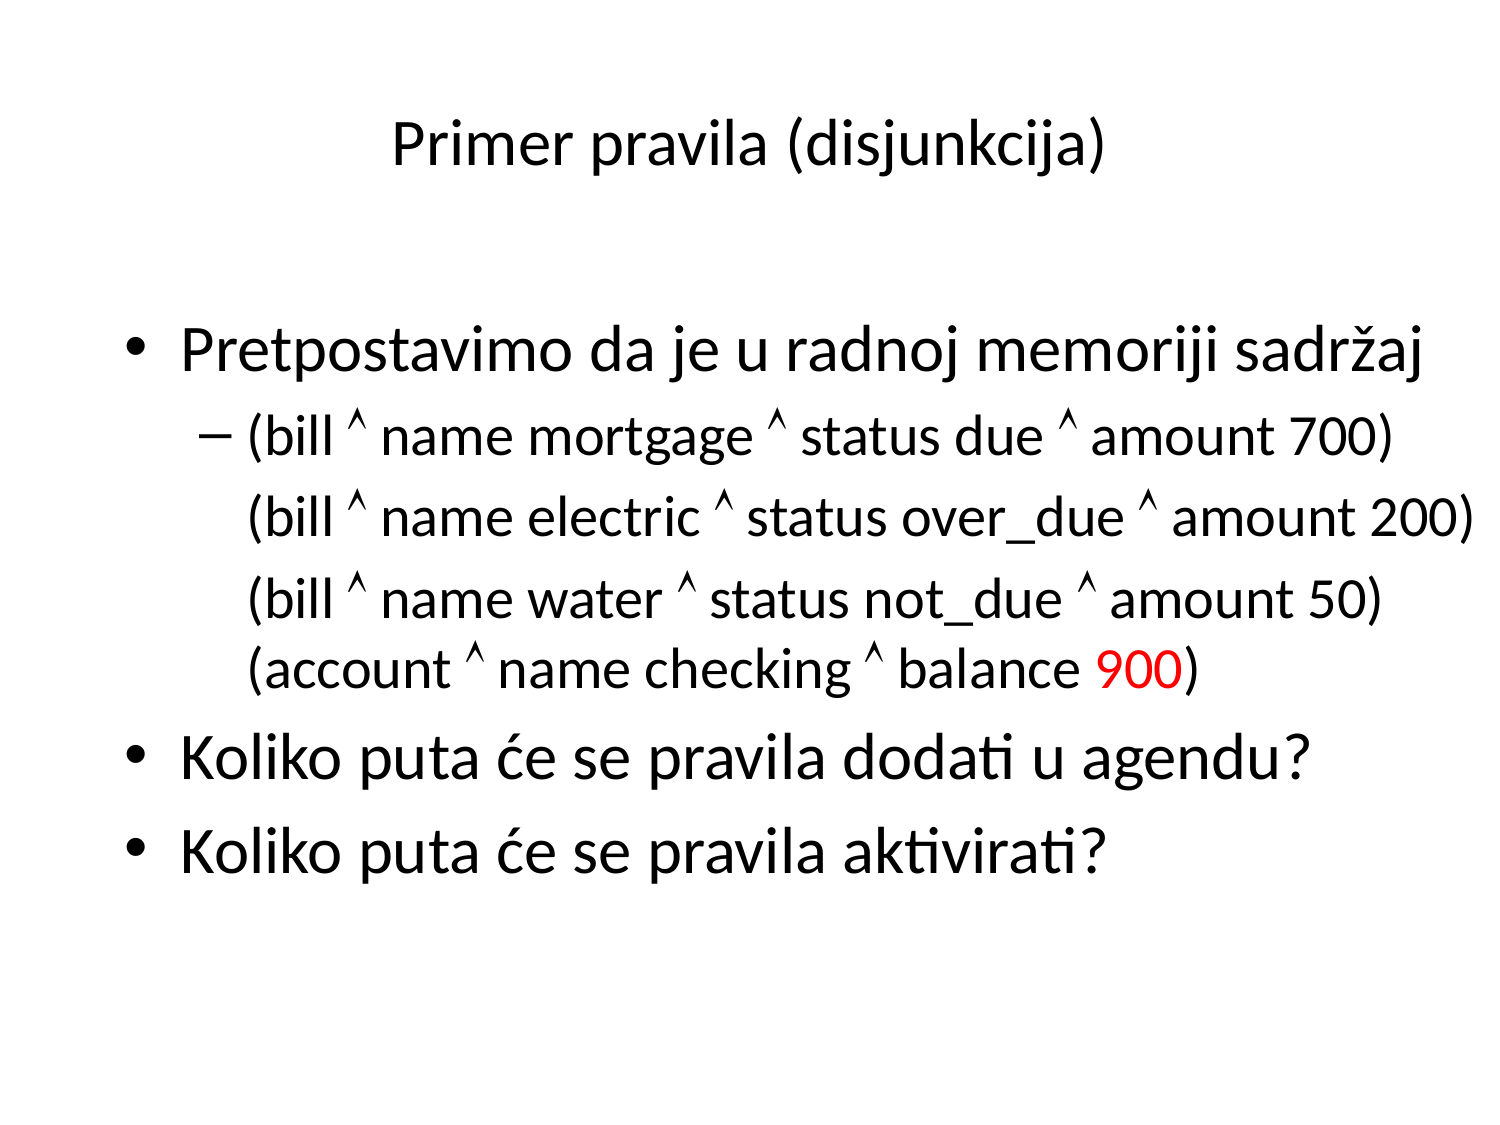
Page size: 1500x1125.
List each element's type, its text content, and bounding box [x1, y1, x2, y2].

list Pretpostavimo da je u radnoj memoriji sadržaj (bill  name mortgage  status due  amount 700) (bill  name electric  status over_due  amount 200) (bill  name water  status not_due  amount 50) (account  name checking  balance 900) Koliko puta će se pravila dodati u agendu? Koliko puta će se pravila aktivirati? [109, 297, 1500, 998]
title Primer pravila (disjunkcija) [75, 45, 1425, 233]
